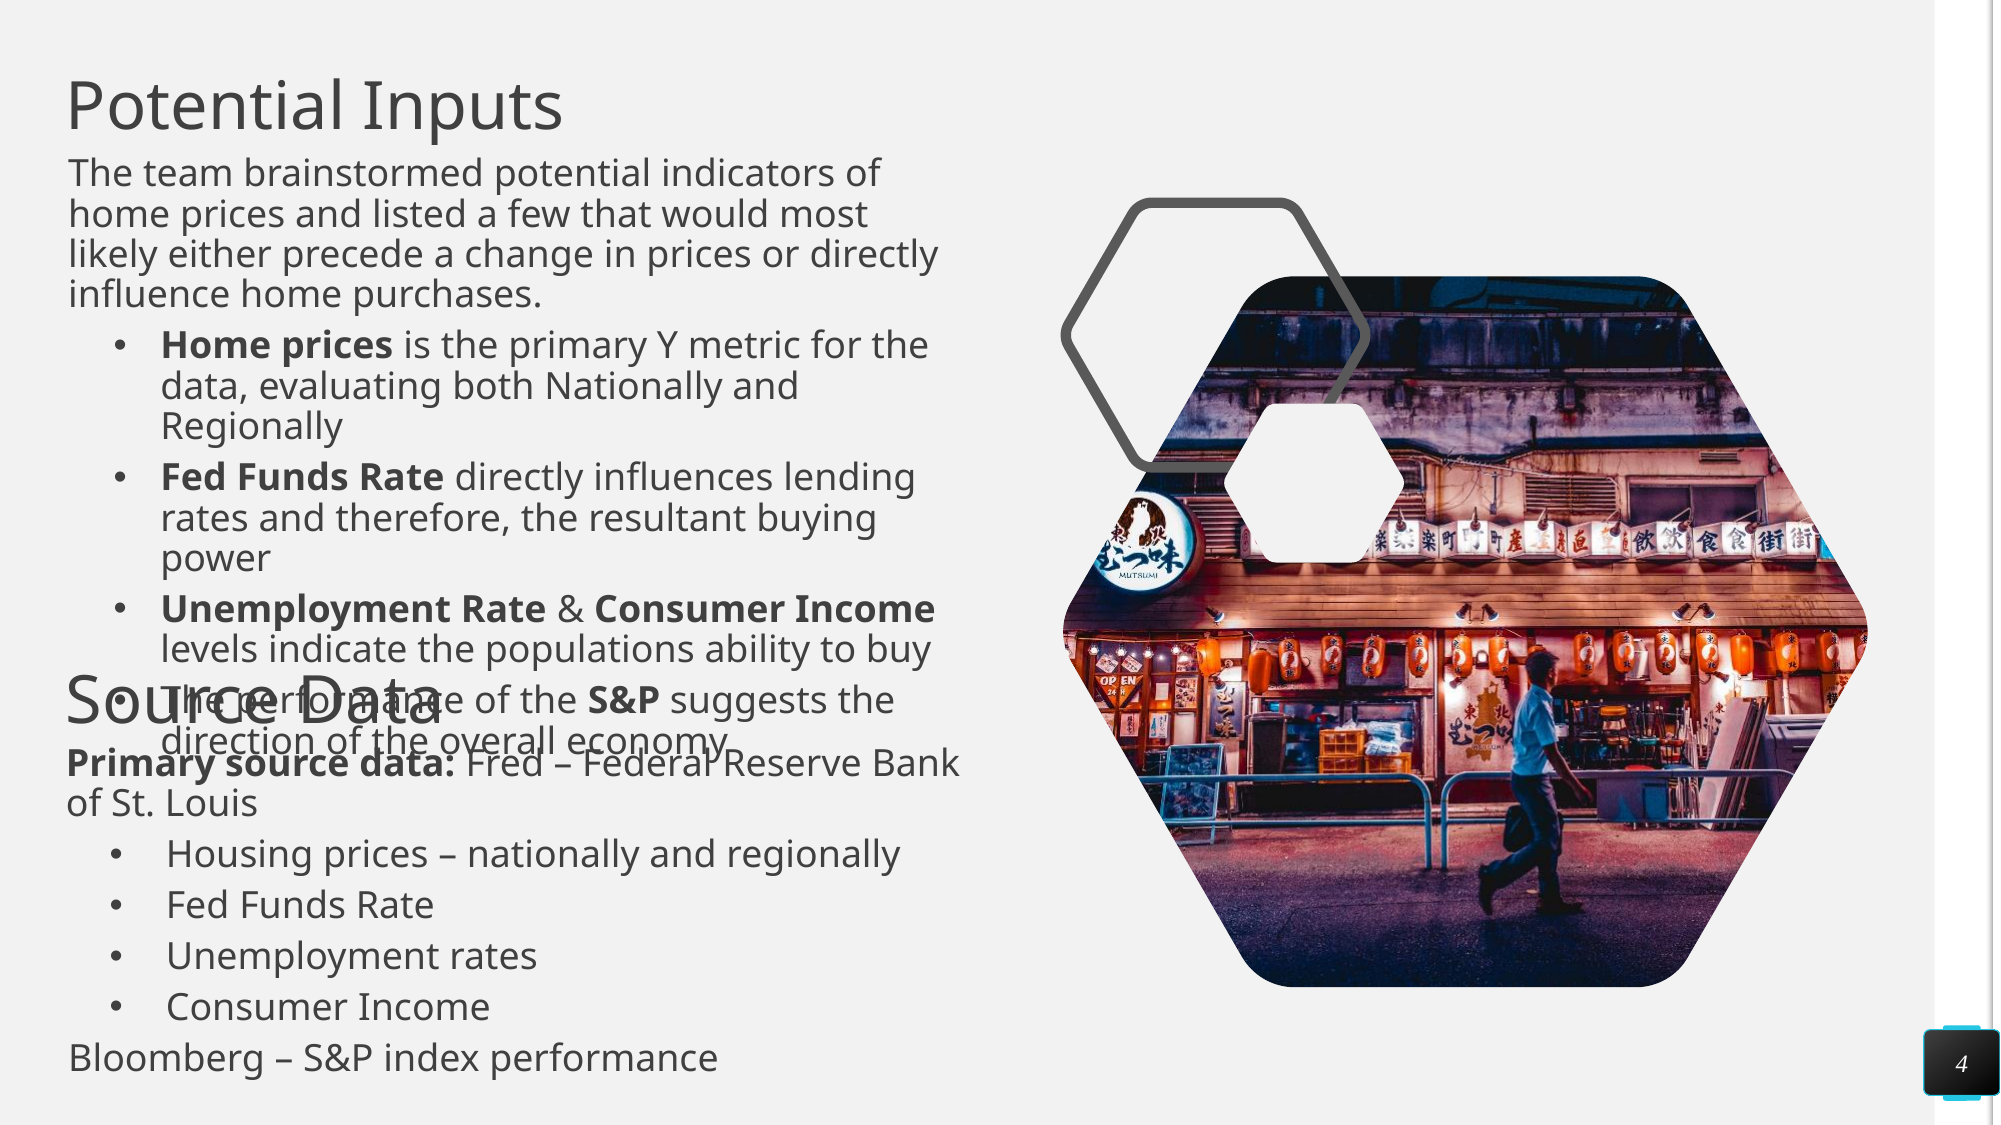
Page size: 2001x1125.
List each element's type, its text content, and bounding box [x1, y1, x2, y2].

list Primary source data: Fred – Federal Reserve Bank of St. Louis Housing prices – nationally and regionally Fed Funds Rate Unemployment rates Consumer Income Bloomberg – S&P index performance [65, 744, 964, 1112]
picture [1063, 276, 1868, 988]
title Source Data [65, 666, 964, 738]
slide_number 4 [1923, 1029, 2000, 1096]
text_box Potential Inputs [65, 72, 964, 144]
text_box [1096, 202, 1335, 276]
text_box The team brainstormed potential indicators of home prices and listed a few that would most likely either precede a change in prices or directly influence home purchases. Home prices is the primary Y metric for the data, evaluating both Nationally and Regionally Fed Funds Rate directly influences lending rates and therefore, the resultant buying power Unemployment Rate & Consumer Income levels indicate the populations ability to buy The performance of the S&P suggests the direction of the overall economy [65, 154, 964, 653]
